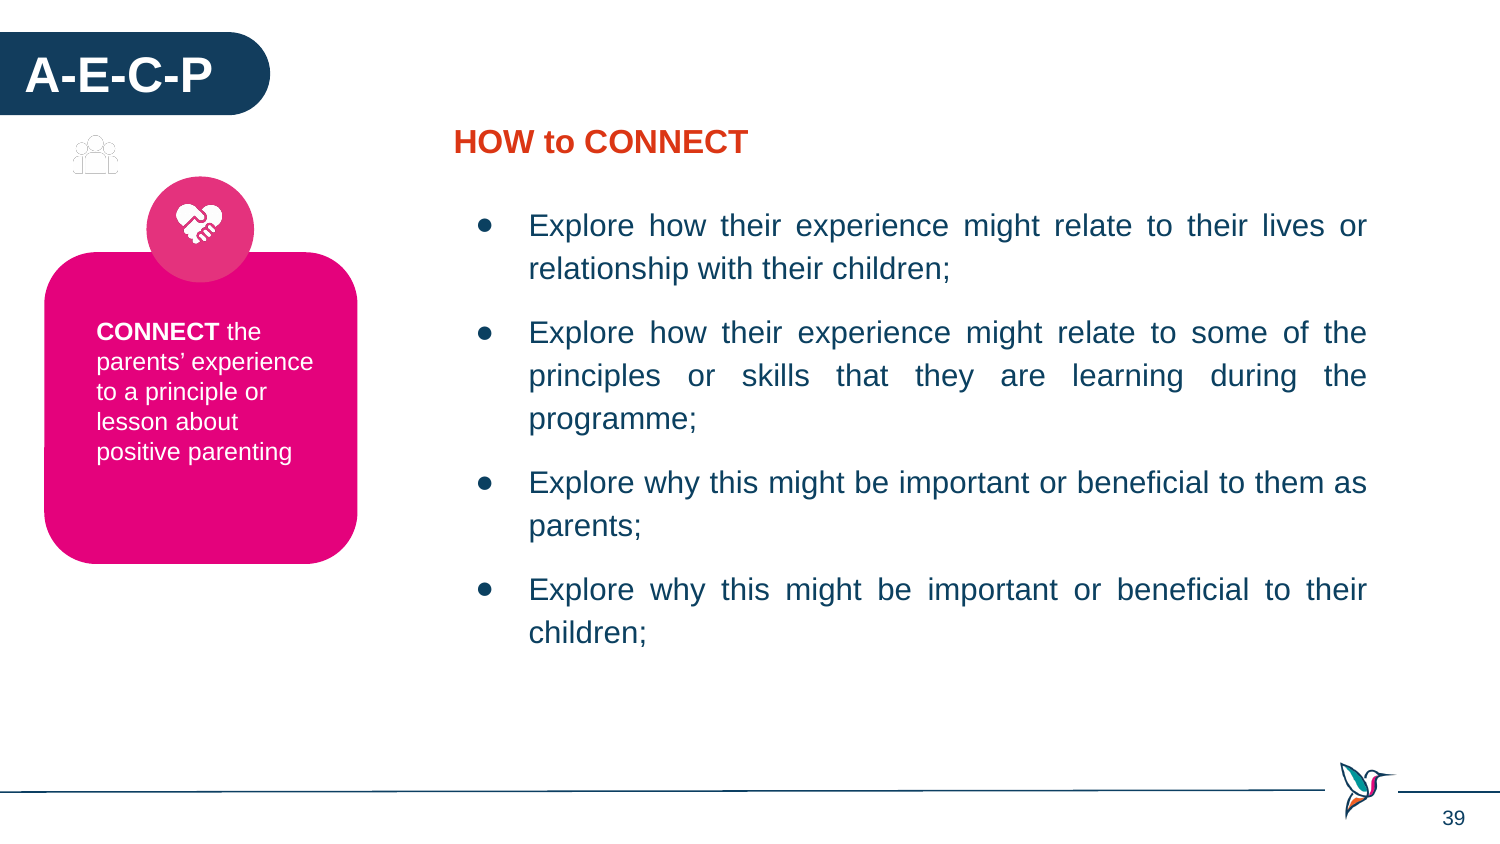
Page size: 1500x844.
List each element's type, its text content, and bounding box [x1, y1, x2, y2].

picture [73, 131, 119, 177]
text_box A-E-C-P [9, 35, 592, 111]
text_box HOW to CONNECT Explore how their experience might relate to their lives or relationship with their children; Explore how their experience might relate to some of the principles or skills that they are learning during the programme; Explore why this might be important or beneficial to them as parents; Explore why this might be important or beneficial to their children; [438, 112, 1384, 726]
text_box CONNECT the parents’ experience to a principle or lesson about positive parenting [44, 252, 358, 564]
text_box [0, 32, 247, 116]
text_box [146, 176, 255, 283]
picture [176, 201, 222, 246]
picture [1338, 759, 1398, 823]
